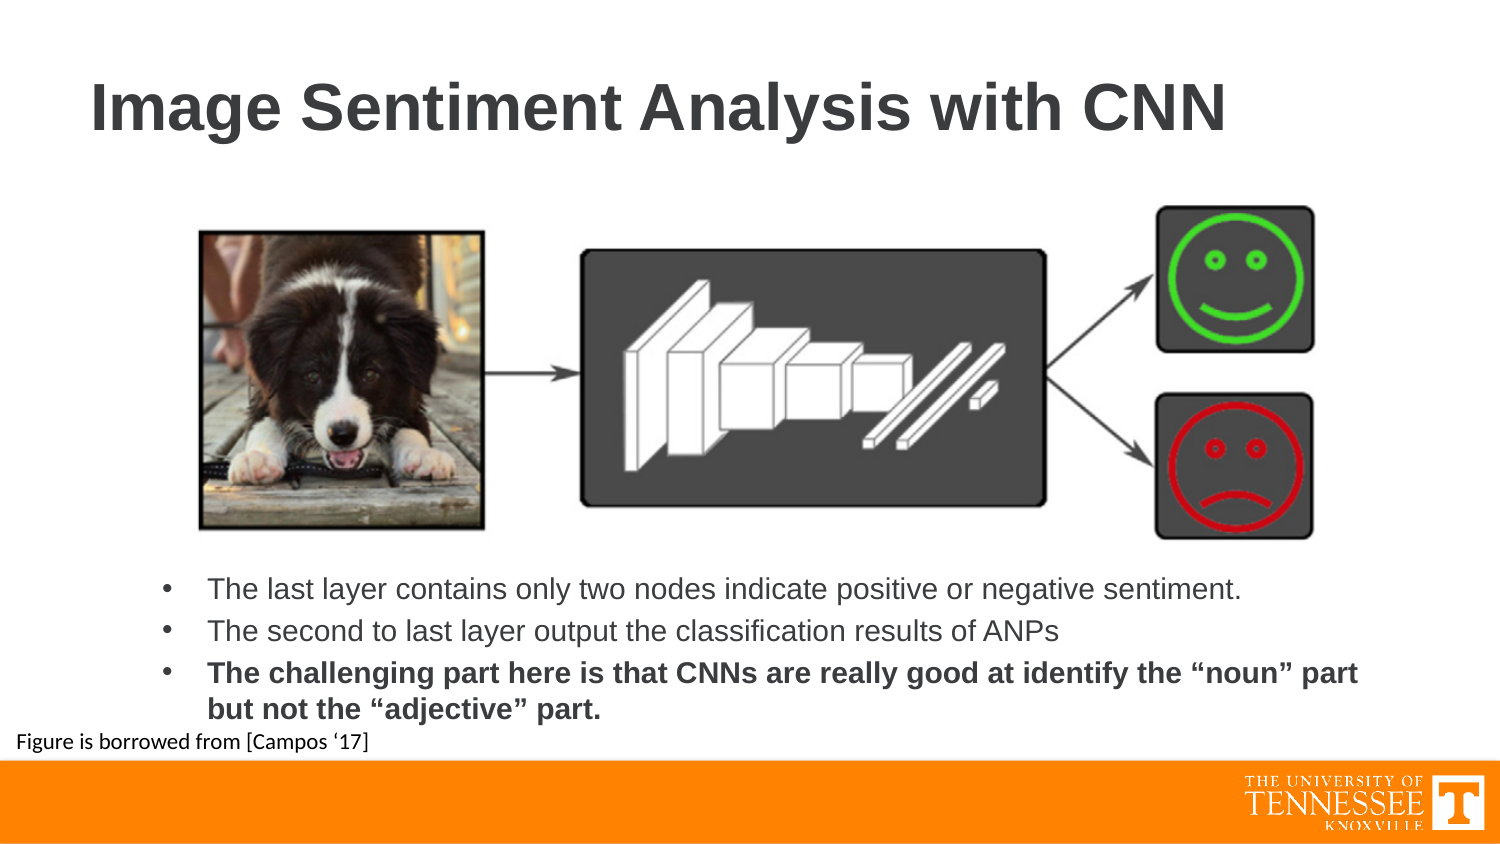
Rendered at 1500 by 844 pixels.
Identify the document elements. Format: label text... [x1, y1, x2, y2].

list The last layer contains only two nodes indicate positive or negative sentiment. The second to last layer output the classification results of ANPs The challenging part here is that CNNs are really good at identify the “noun” part but not the “adjective” part. [75, 562, 1425, 734]
title Image Sentiment Analysis with CNN [75, 33, 1425, 175]
picture [160, 174, 1340, 563]
text_box Figure is borrowed from [Campos ‘17] [1, 719, 385, 762]
